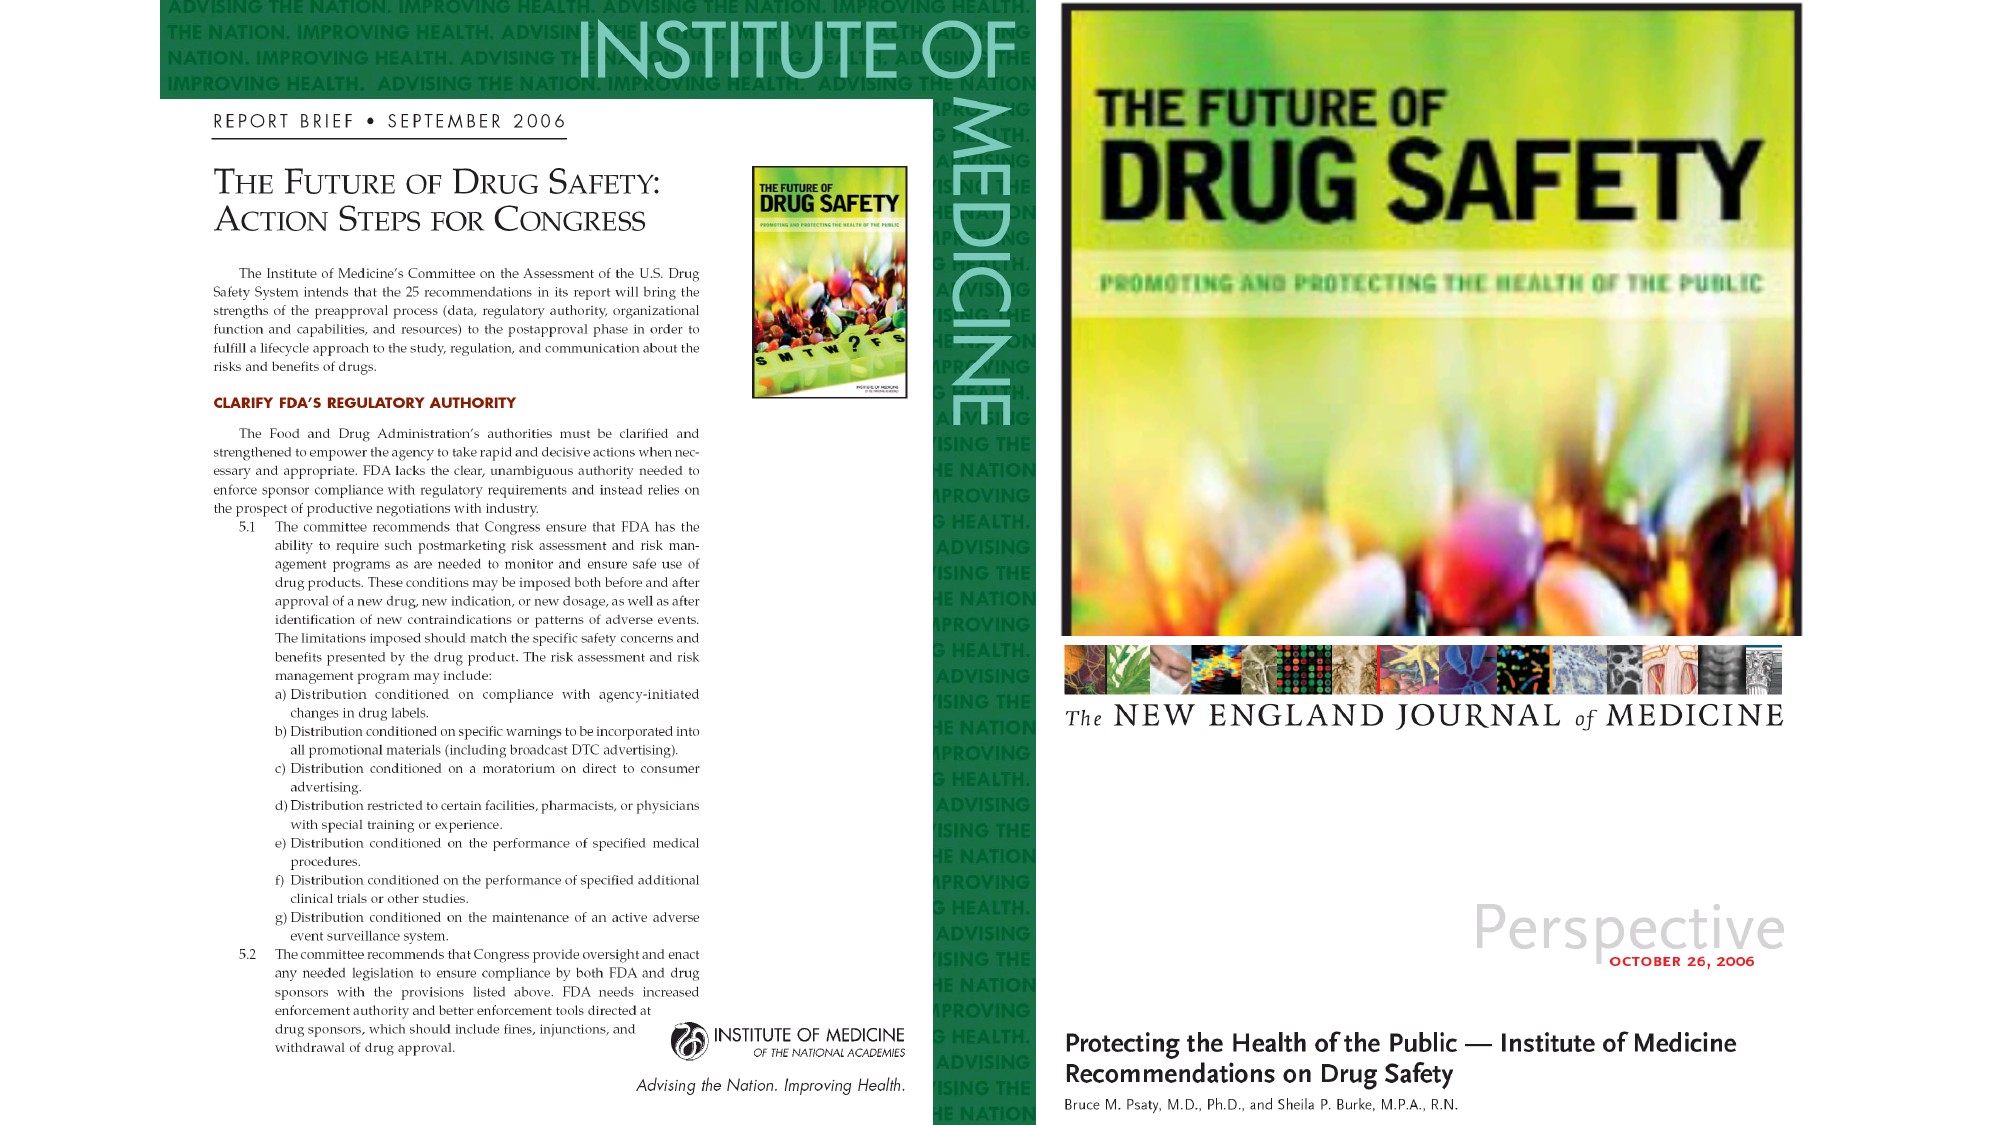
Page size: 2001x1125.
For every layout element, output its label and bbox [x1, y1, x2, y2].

picture [160, 0, 1837, 1125]
